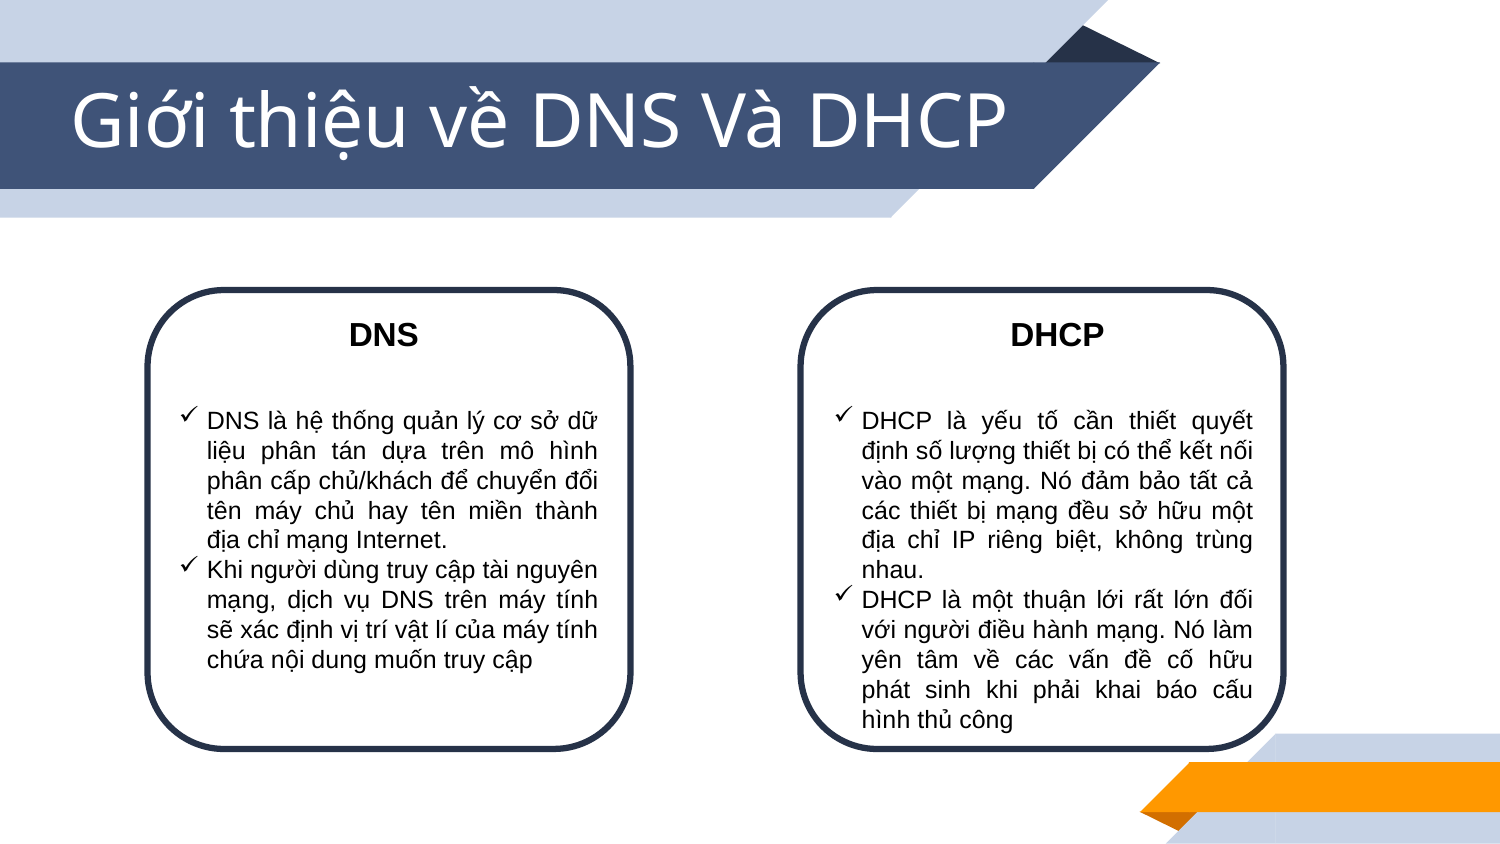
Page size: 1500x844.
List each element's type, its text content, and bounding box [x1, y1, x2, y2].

text_box [800, 290, 1253, 722]
text_box DHCP là yếu tố cần thiết quyết định số lượng thiết bị có thể kết nối vào một mạng. Nó đảm bảo tất cả các thiết bị mạng đều sở hữu một địa chỉ IP riêng biệt, không trùng nhau. DHCP là một thuận lới rất lớn đối với người điều hành mạng. Nó làm yên tâm về các vấn đề cố hữu phát sinh khi phải khai báo cấu hình thủ công [818, 396, 1269, 741]
text_box DNS là hệ thống quản lý cơ sở dữ liệu phân tán dựa trên mô hình phân cấp chủ/khách để chuyển đổi tên máy chủ hay tên miền thành địa chỉ mạng Internet. Khi người dùng truy cập tài nguyên mạng, dịch vụ DNS trên máy tính sẽ xác định vị trí vật lí của máy tính chứa nội dung muốn truy cập [163, 396, 614, 682]
text_box Giới thiệu về DNS Và DHCP [3, 65, 1077, 170]
text_box DHCP [995, 305, 1316, 396]
text_box [147, 290, 631, 749]
text_box [843, 741, 1241, 749]
text_box [1269, 396, 1284, 718]
text_box DNS [334, 305, 654, 396]
